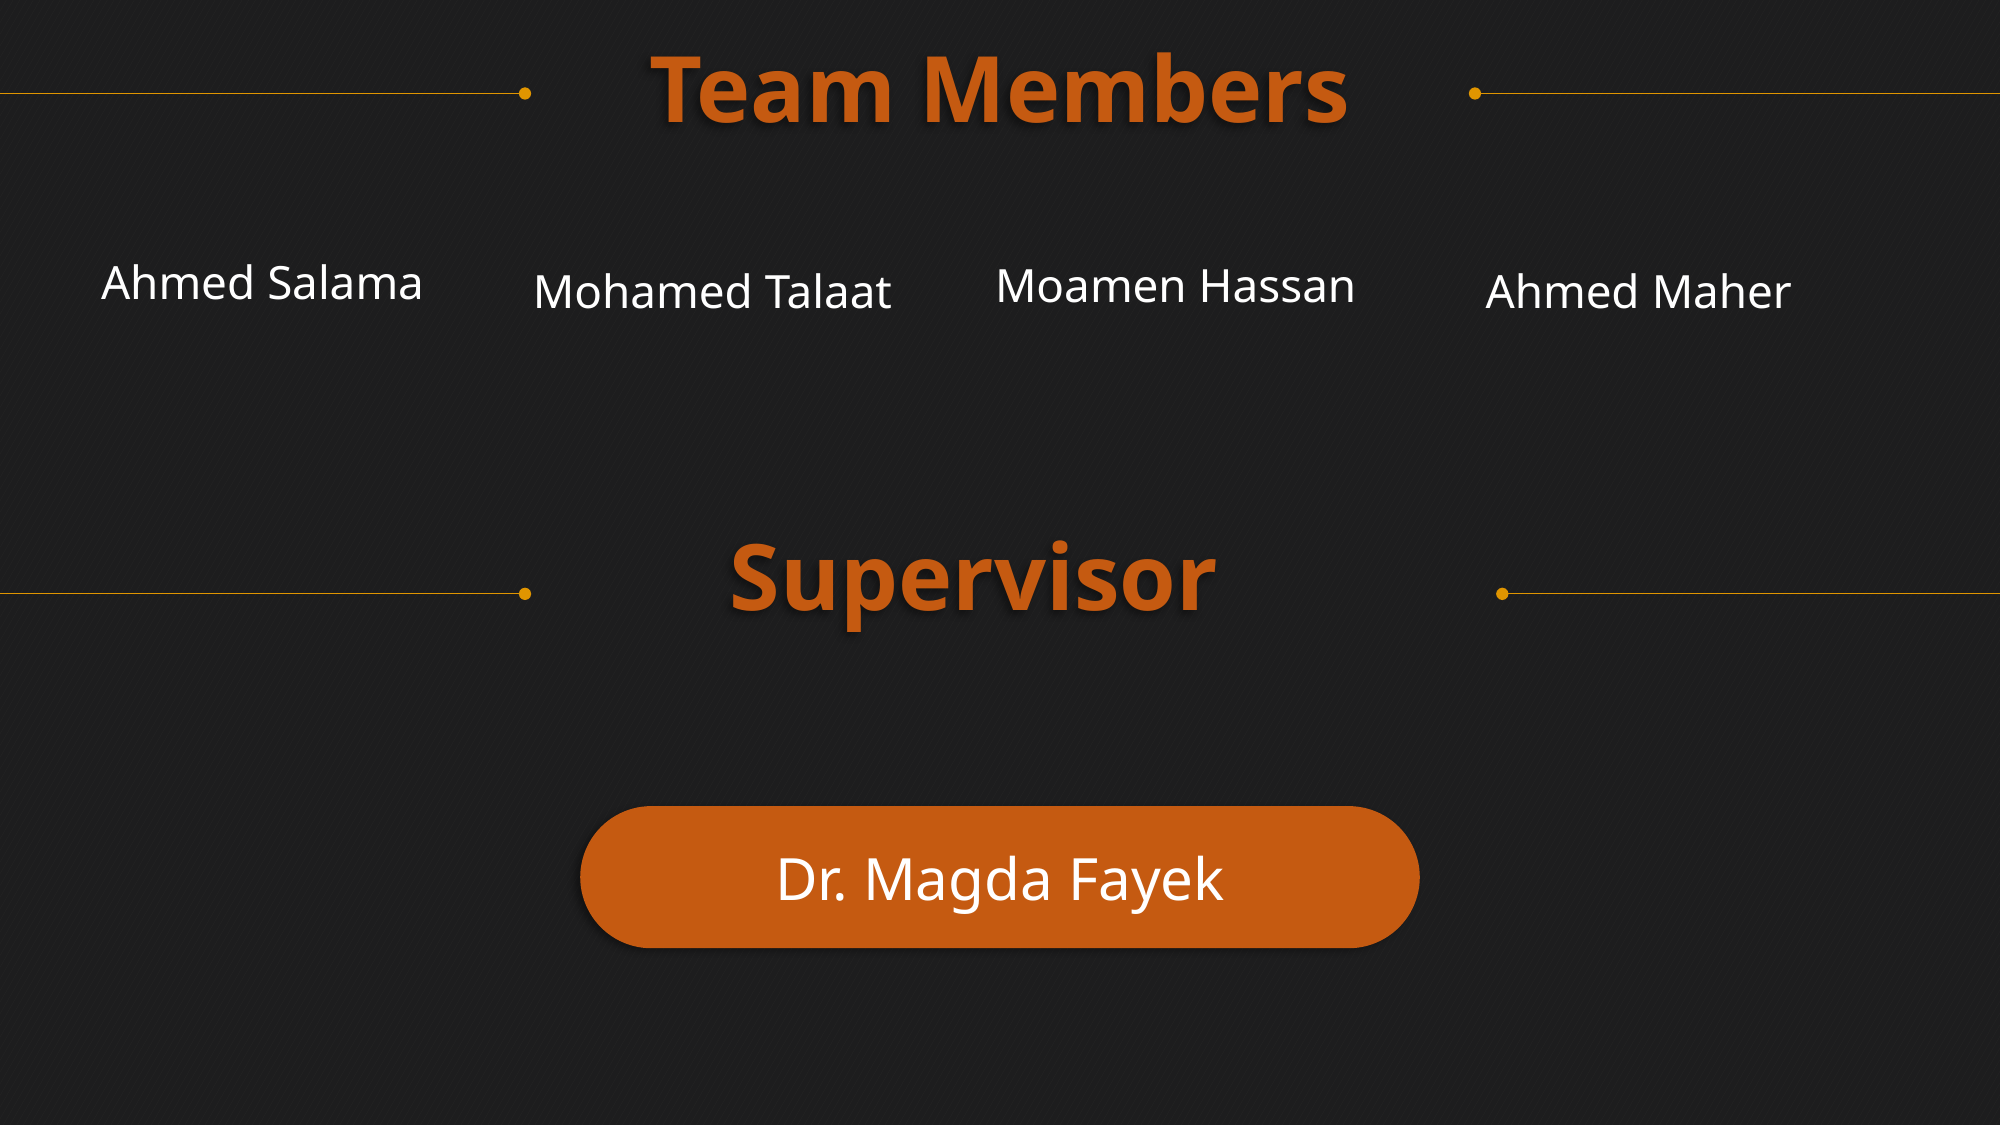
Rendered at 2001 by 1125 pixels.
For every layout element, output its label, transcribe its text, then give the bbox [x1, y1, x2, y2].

text_box Ahmed Salama [37, 246, 488, 317]
text_box Ahmed Maher [1413, 254, 1864, 325]
text_box Team Members [0, 43, 2000, 143]
text_box Mohamed Talaat [487, 254, 938, 325]
text_box Moamen Hassan [950, 249, 1401, 320]
text_box Dr. Magda Fayek [579, 805, 1421, 950]
text_box Supervisor [0, 531, 1975, 631]
